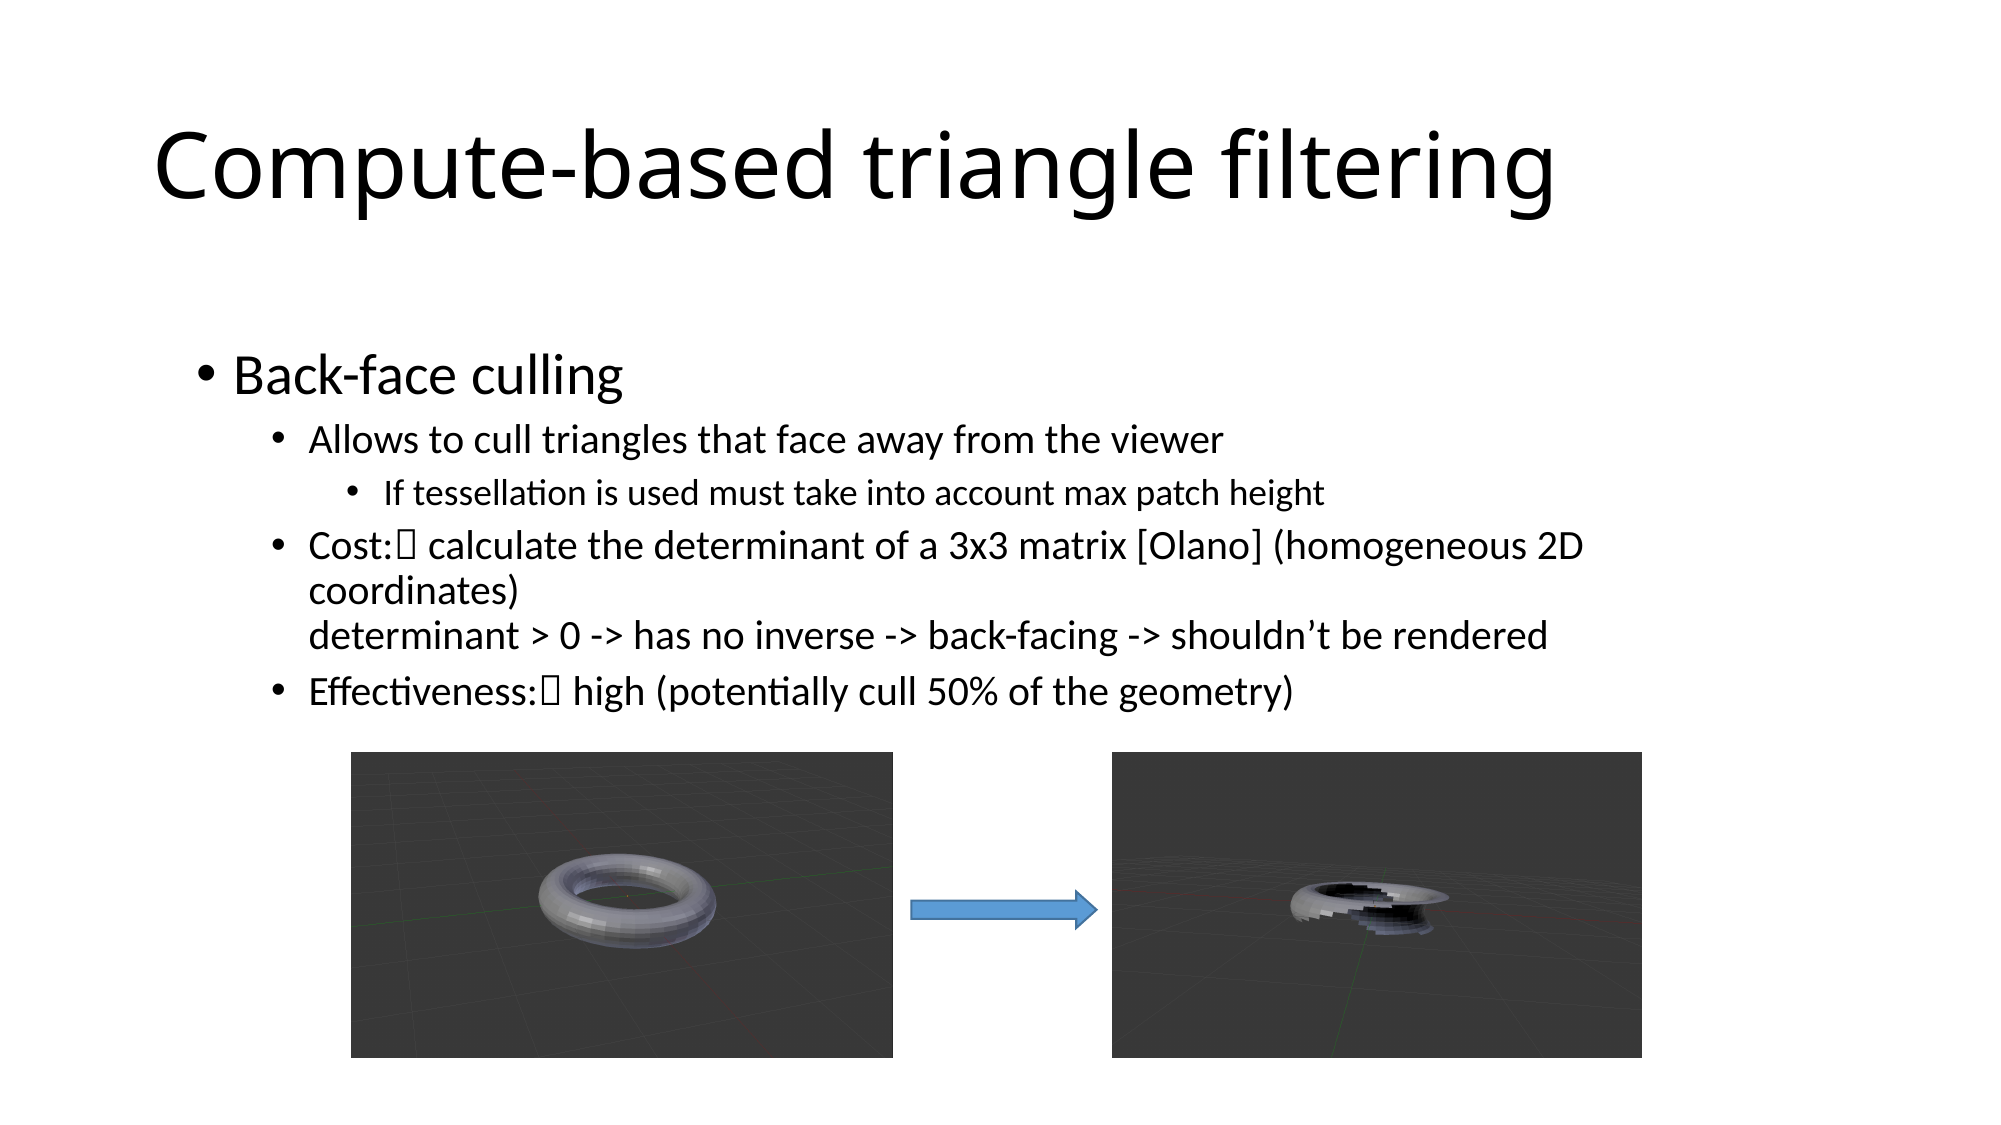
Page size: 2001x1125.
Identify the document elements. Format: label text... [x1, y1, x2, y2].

list Back-face culling Allows to cull triangles that face away from the viewer If tessellation is used must take into account max patch height Cost: calculate the determinant of a 3x3 matrix [Olano] (homogeneous 2D coordinates) determinant > 0 -> has no inverse -> back-facing -> shouldn’t be rendered Effectiveness: high (potentially cull 50% of the geometry) [181, 336, 1674, 1025]
picture [351, 752, 893, 1058]
title Compute-based triangle filtering [137, 59, 1863, 278]
text_box [910, 889, 1099, 931]
picture [1112, 752, 1642, 1058]
